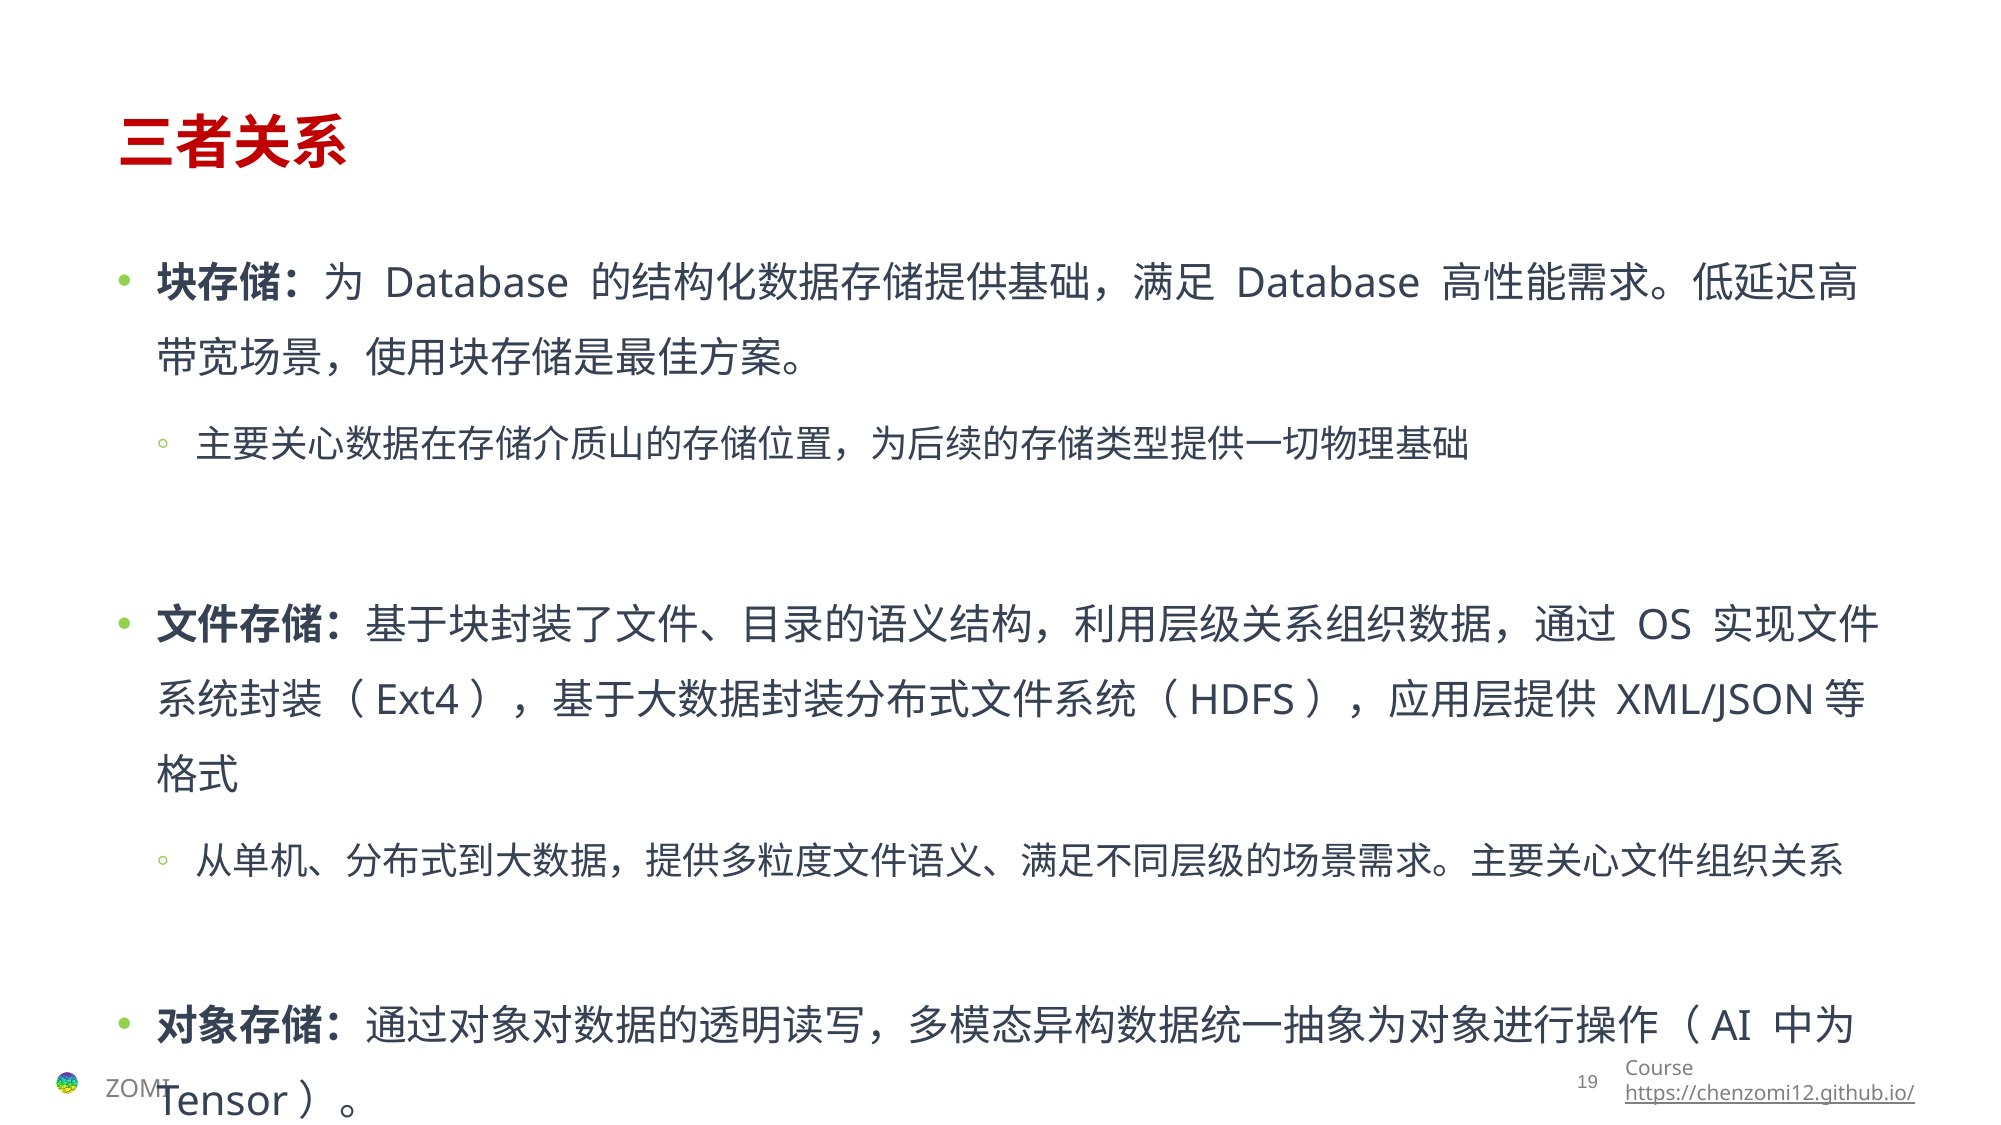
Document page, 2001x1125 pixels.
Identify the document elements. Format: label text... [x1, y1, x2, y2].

list 块存储：为 Database 的结构化数据存储提供基础，满足 Database 高性能需求。低延迟高带宽场景，使用块存储是最佳方案。 主要关心数据在存储介质山的存储位置，为后续的存储类型提供一切物理基础 文件存储：基于块封装了文件、目录的语义结构，利用层级关系组织数据，通过 OS 实现文件系统封装（Ext4），基于大数据封装分布式文件系统（HDFS），应用层提供 XML/JSON等格式 从单机、分布式到大数据，提供多粒度文件语义、满足不同层级的场景需求。主要关心文件组织关系 对象存储：通过对象对数据的透明读写，多模态异构数据统一抽象为对象进行操作（AI 中为Tensor）。 [102, 223, 1901, 1043]
title 三者关系 [102, 91, 1901, 189]
picture [57, 1073, 77, 1093]
